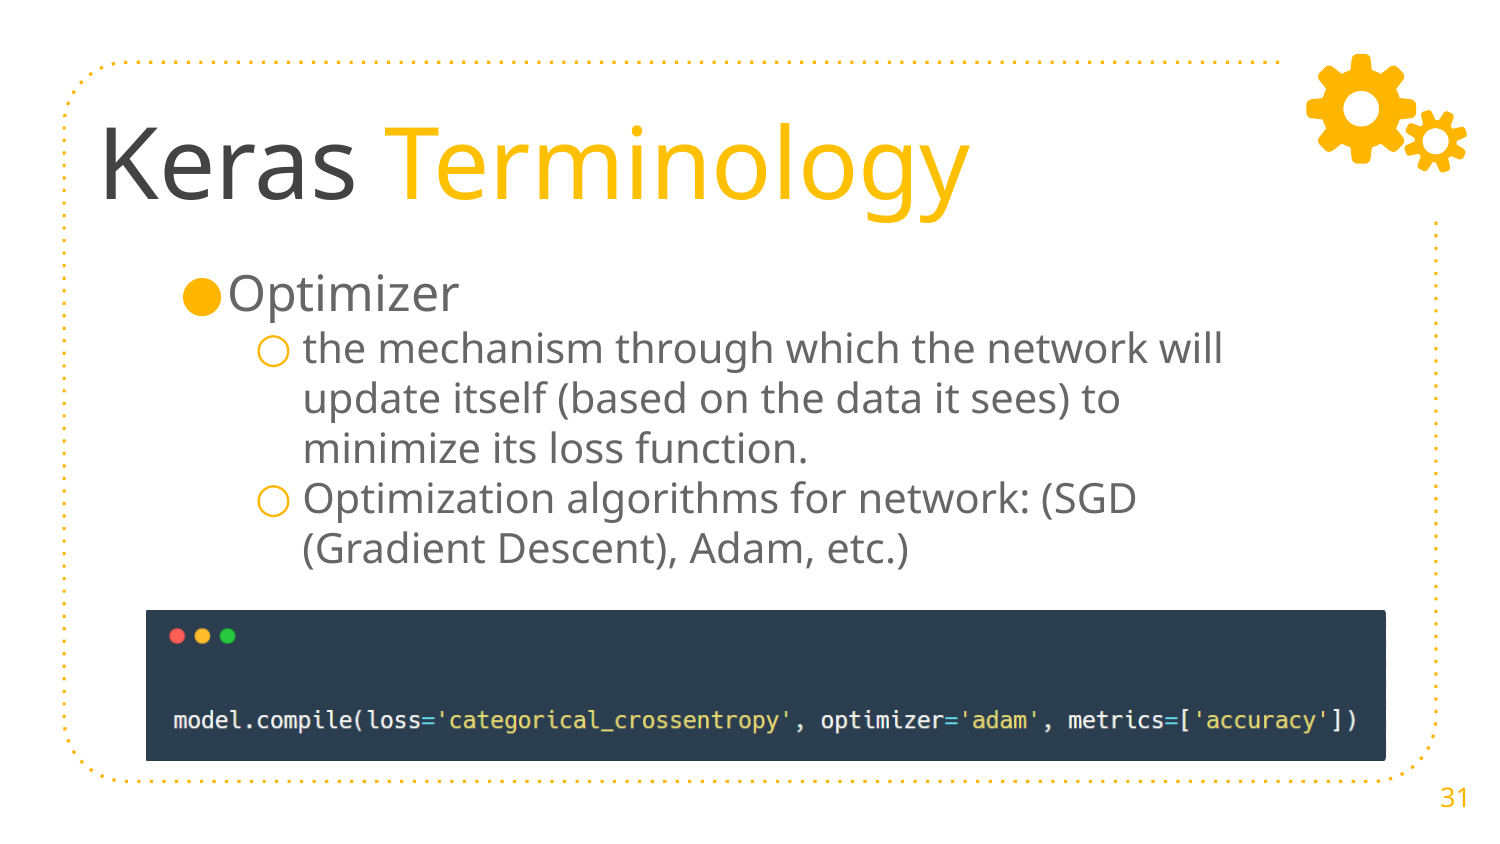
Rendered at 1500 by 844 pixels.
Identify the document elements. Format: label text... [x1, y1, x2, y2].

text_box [1306, 53, 1467, 173]
slide_number 31 [1411, 753, 1500, 844]
picture [146, 610, 1388, 762]
text_box Optimizer the mechanism through which the network will update itself (based on the data it sees) to minimize its loss function. Optimization algorithms for network: (SGD (Gradient Descent), Adam, etc.) [165, 246, 1266, 583]
title Keras Terminology [82, 84, 1335, 226]
